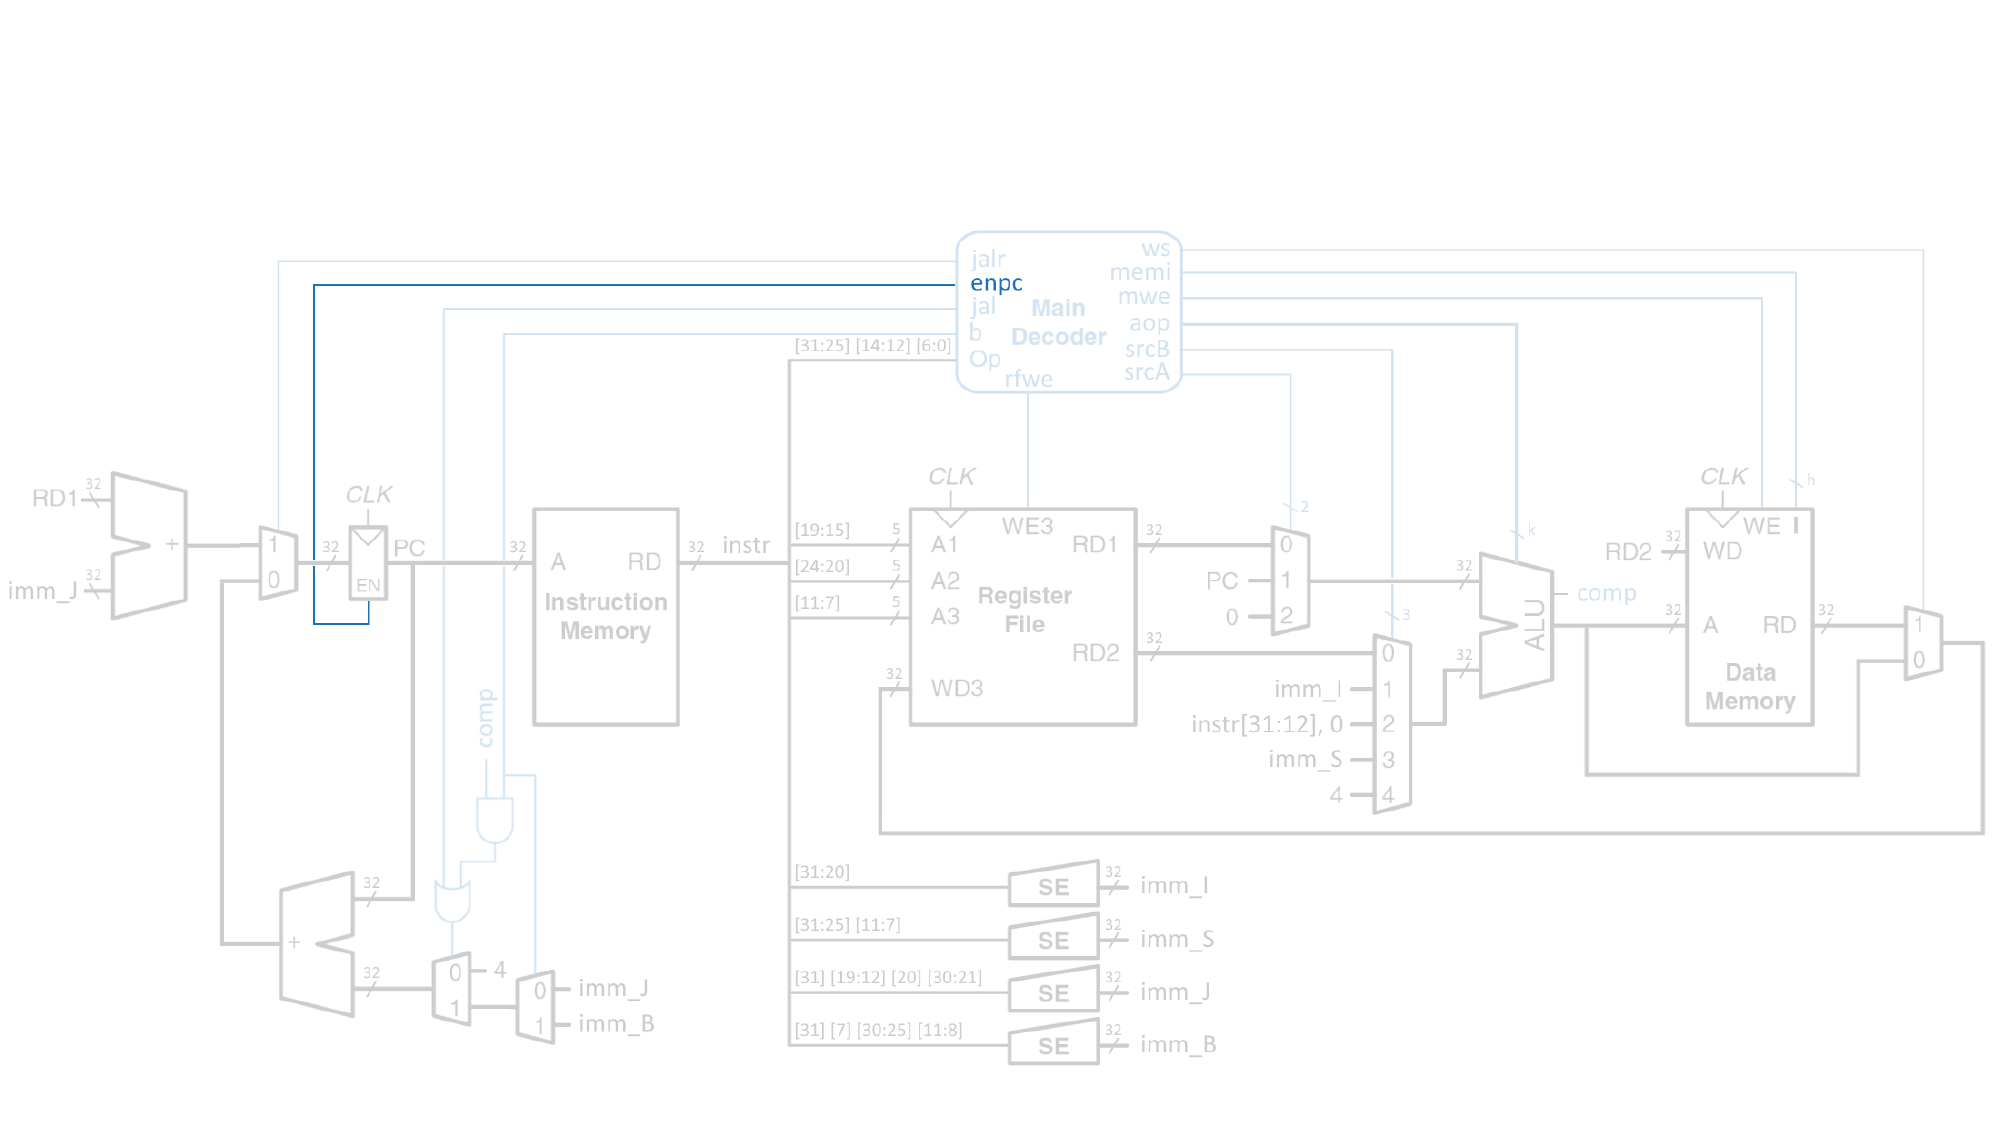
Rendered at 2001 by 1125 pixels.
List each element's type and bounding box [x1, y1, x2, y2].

picture [0, 220, 2000, 1082]
